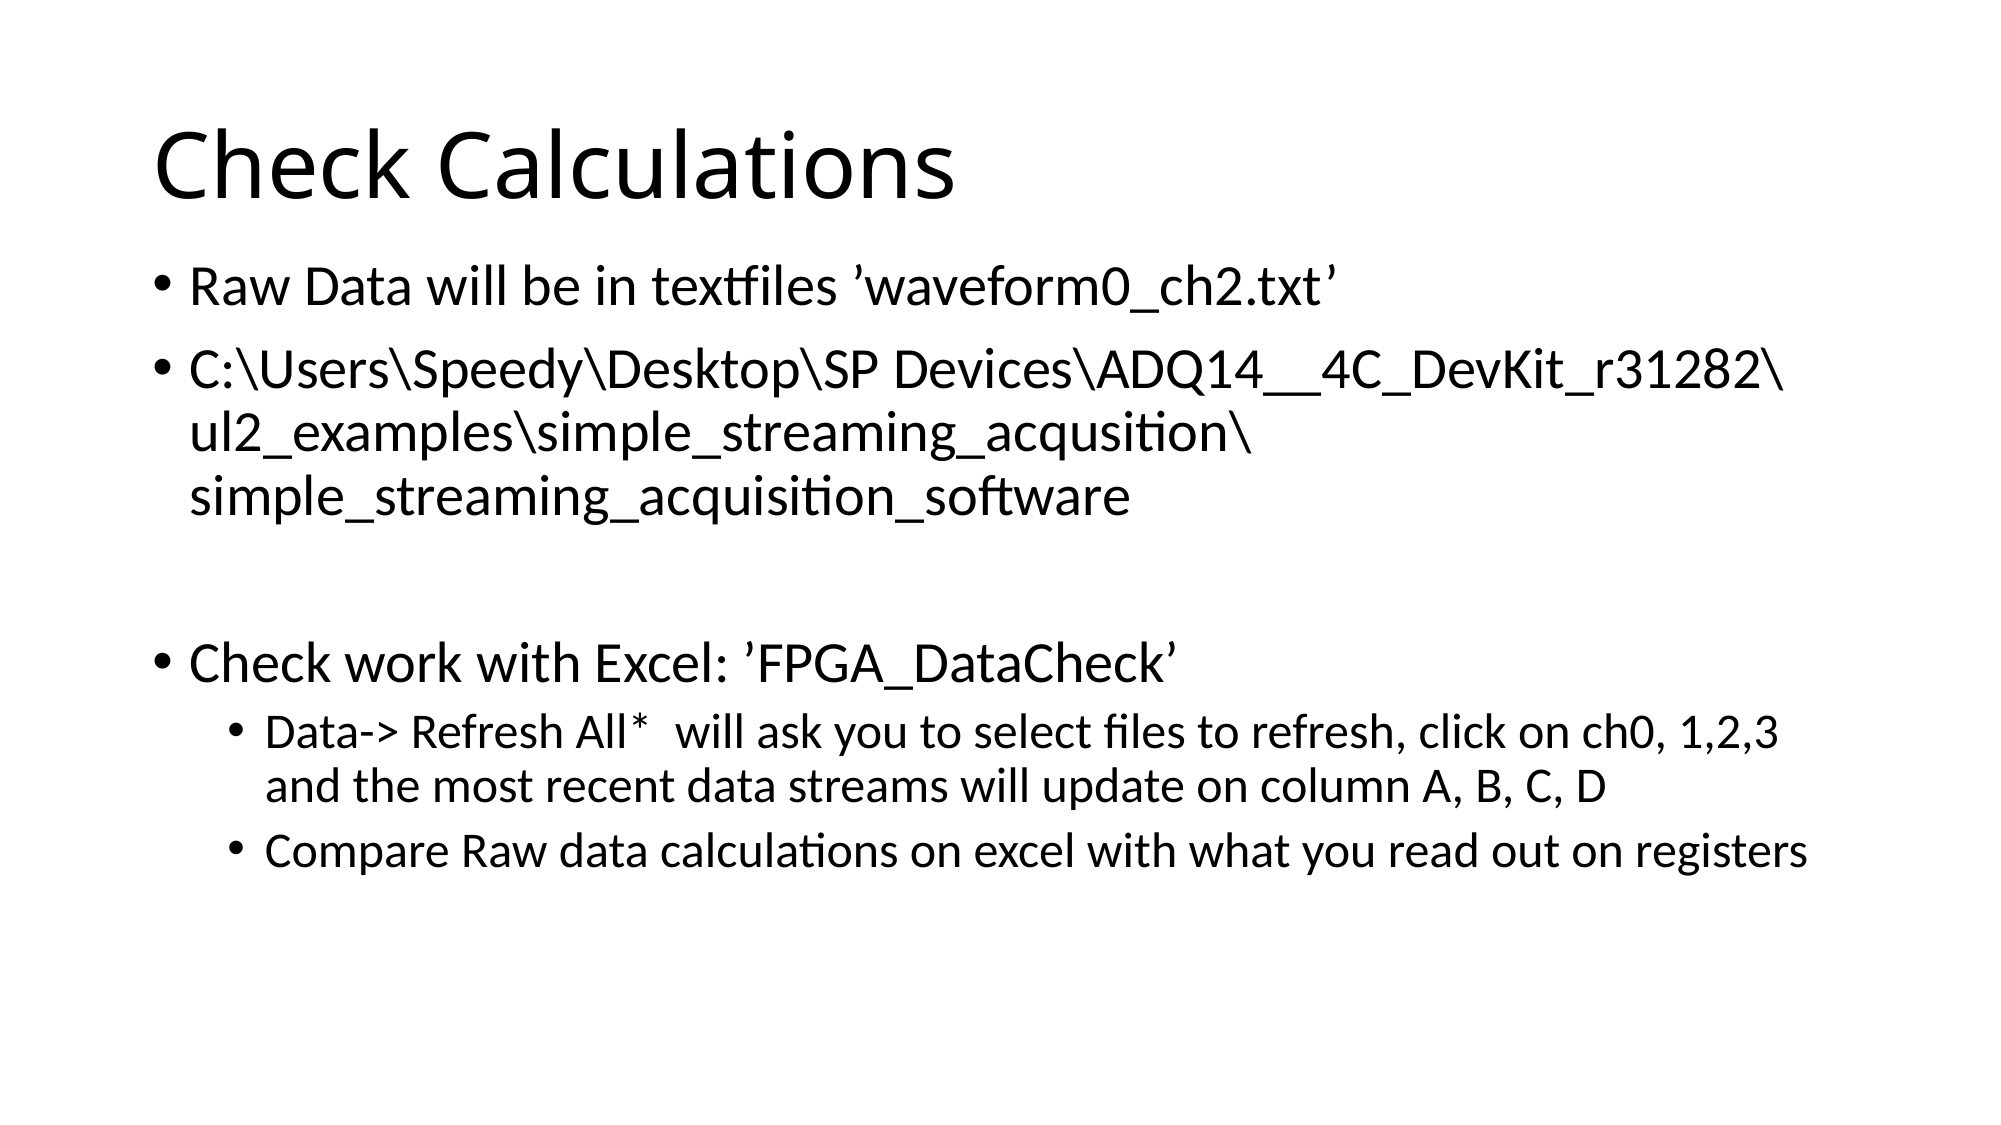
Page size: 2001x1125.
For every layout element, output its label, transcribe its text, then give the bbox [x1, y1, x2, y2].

list Raw Data will be in textfiles ’waveform0_ch2.txt’ C:\Users\Speedy\Desktop\SP Devices\ADQ14__4C_DevKit_r31282\ul2_examples\simple_streaming_acqusition\simple_streaming_acquisition_software Check work with Excel: ’FPGA_DataCheck’ Data-> Refresh All* will ask you to select files to refresh, click on ch0, 1,2,3 and the most recent data streams will update on column A, B, C, D Compare Raw data calculations on excel with what you read out on registers [137, 247, 1863, 1014]
title Check Calculations [137, 59, 1863, 247]
